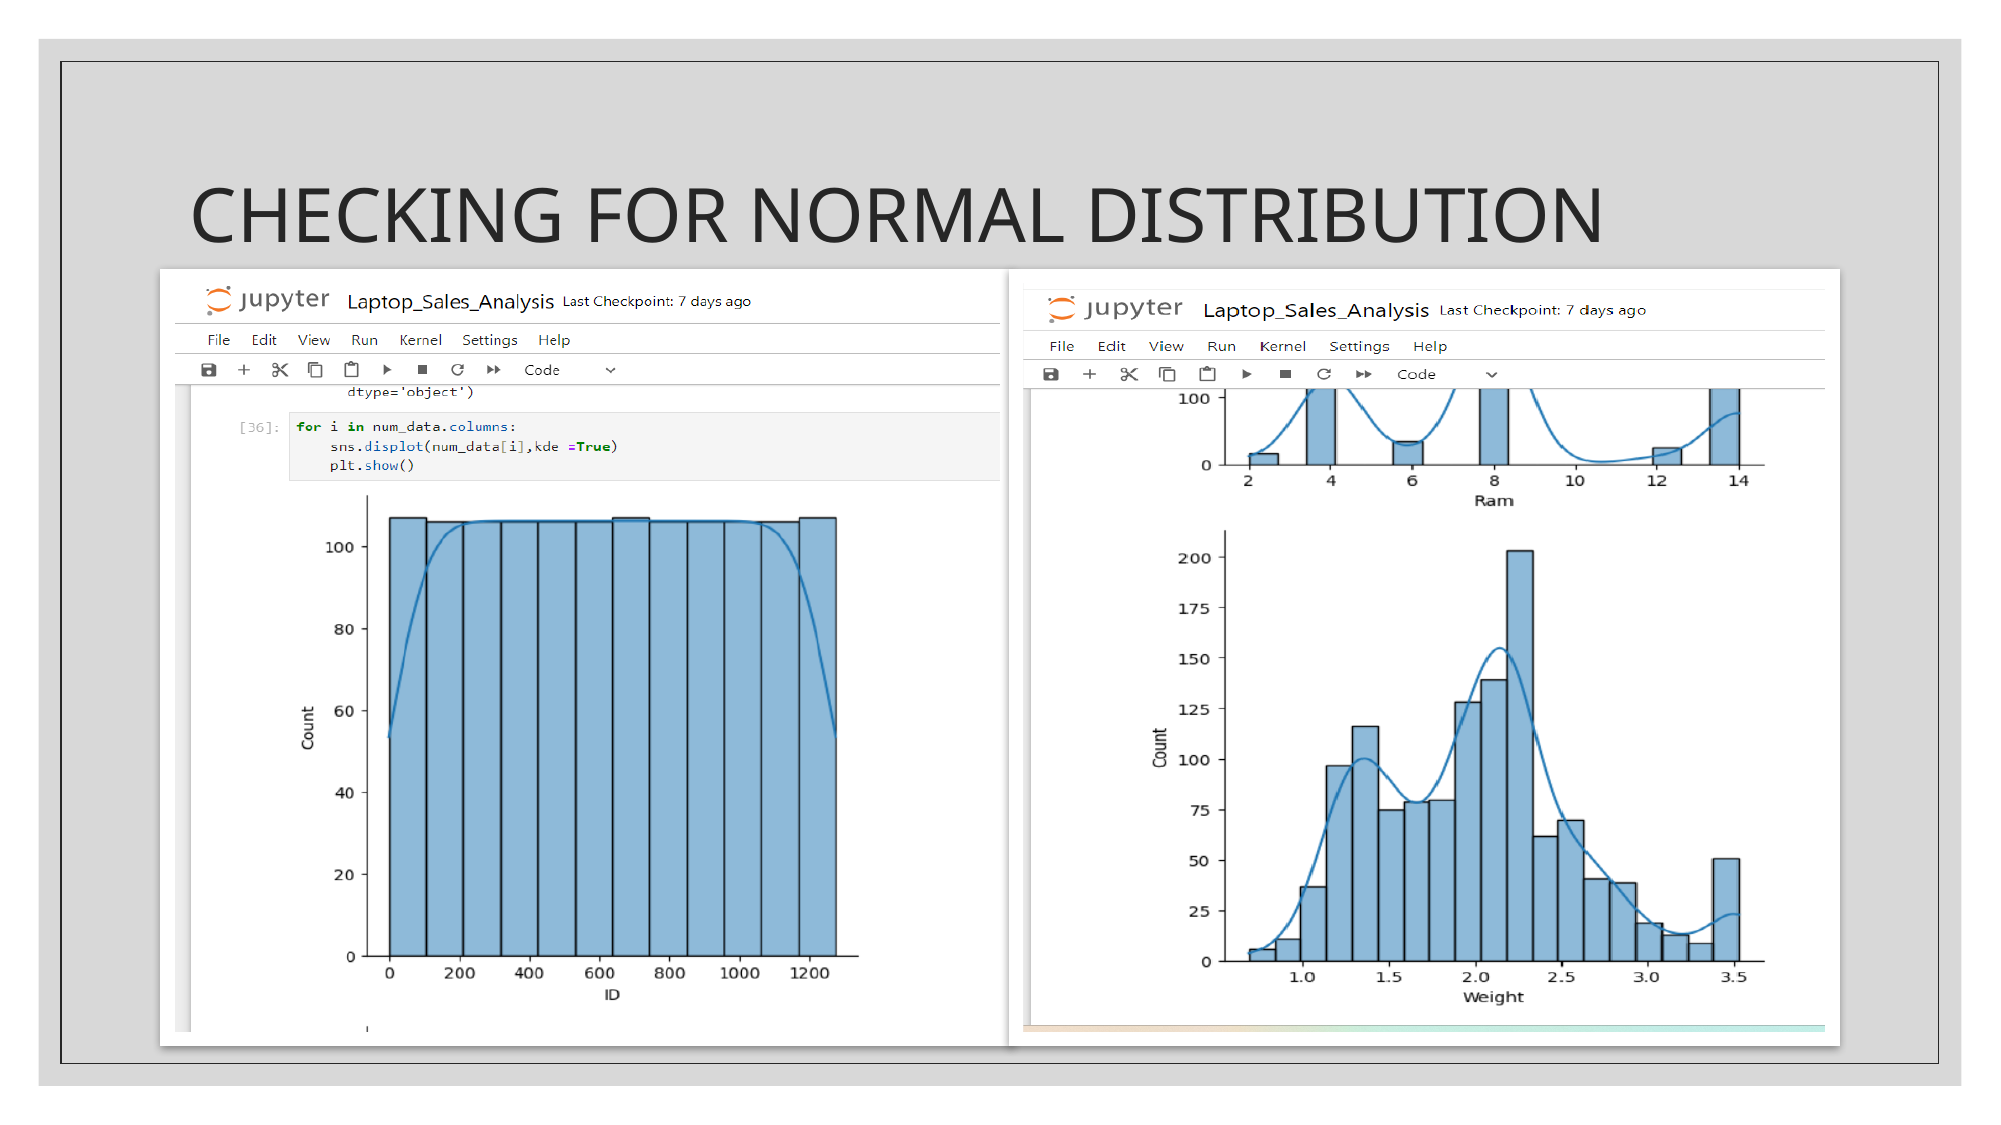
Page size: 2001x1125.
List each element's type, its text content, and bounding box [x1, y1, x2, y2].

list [174, 283, 1000, 1032]
title CHECKING FOR NORMAL DISTRIBUTION [174, 105, 1825, 266]
picture [1023, 283, 1825, 1032]
